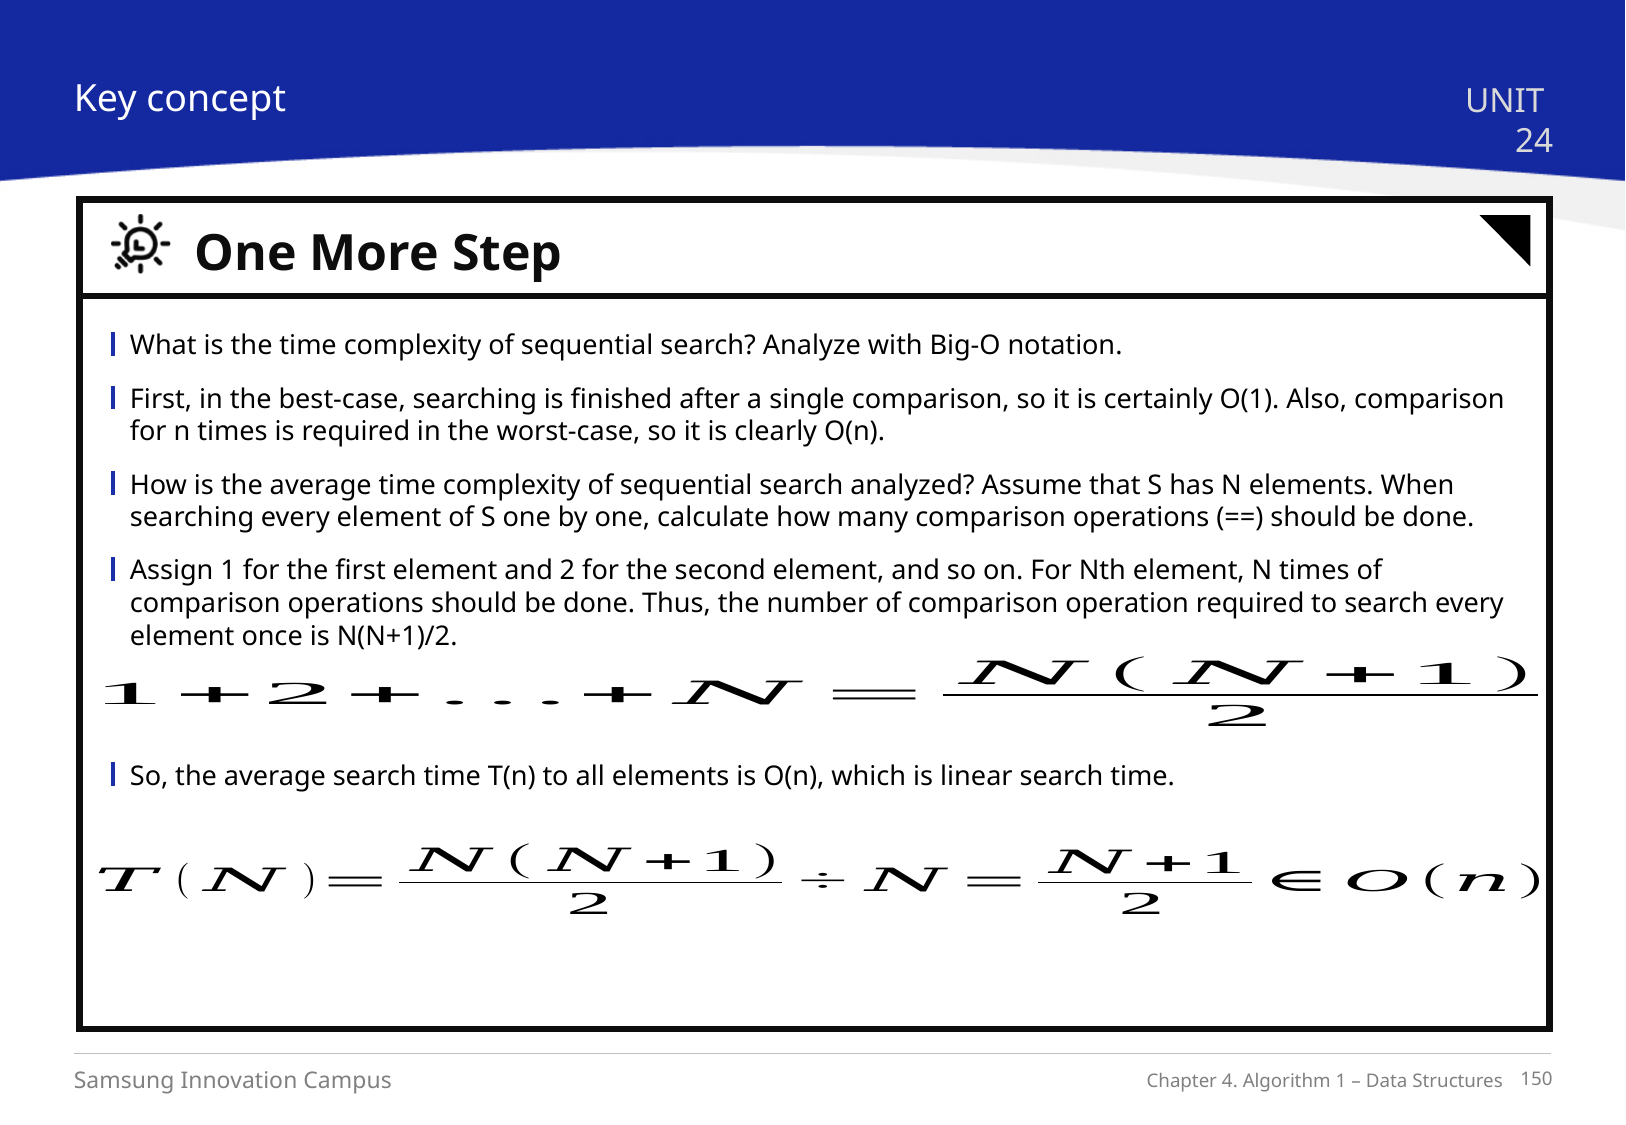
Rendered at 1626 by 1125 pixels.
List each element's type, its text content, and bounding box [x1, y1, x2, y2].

text_box UNIT 24 [1422, 78, 1554, 159]
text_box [79, 199, 1550, 1029]
picture [0, 0, 1625, 1125]
text_box Key concept [73, 73, 981, 120]
